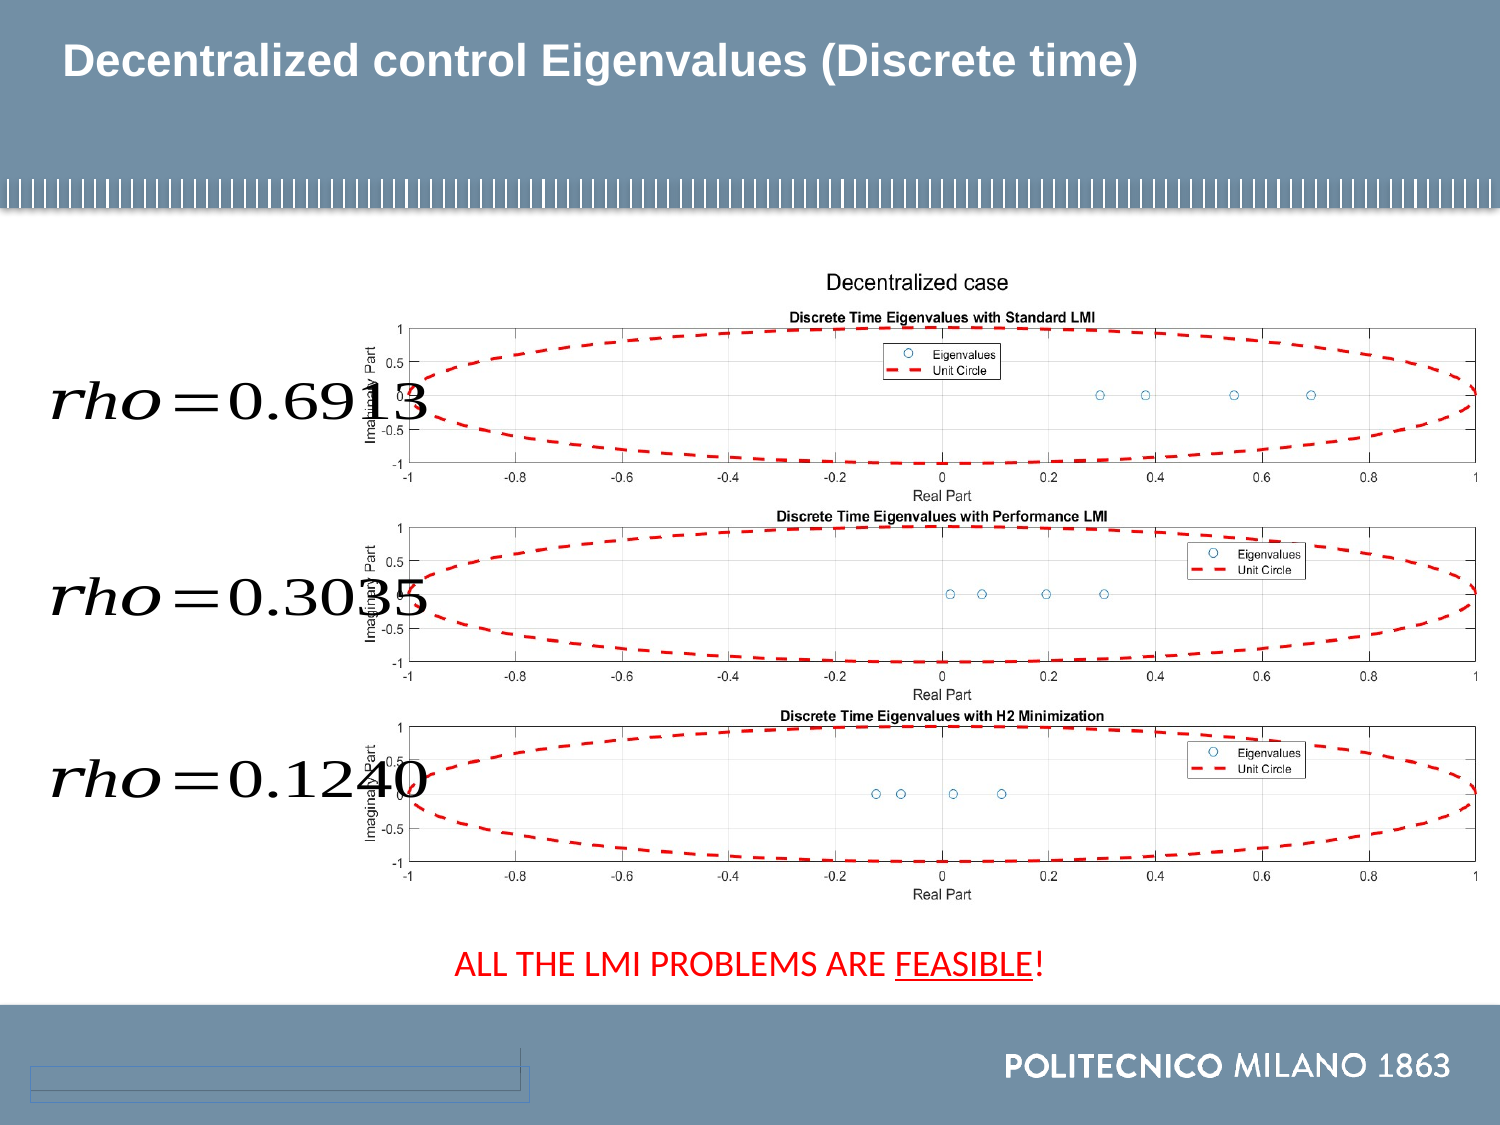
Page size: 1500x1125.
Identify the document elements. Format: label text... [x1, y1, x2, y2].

picture [343, 251, 1500, 940]
picture [999, 1041, 1456, 1089]
text_box ALL THE LMI PROBLEMS ARE FEASIBLE! [437, 948, 1063, 992]
title Decentralized control Eigenvalues (Discrete time) [47, 22, 1455, 161]
picture [29, 1048, 569, 1125]
text_box [47, 219, 1468, 963]
